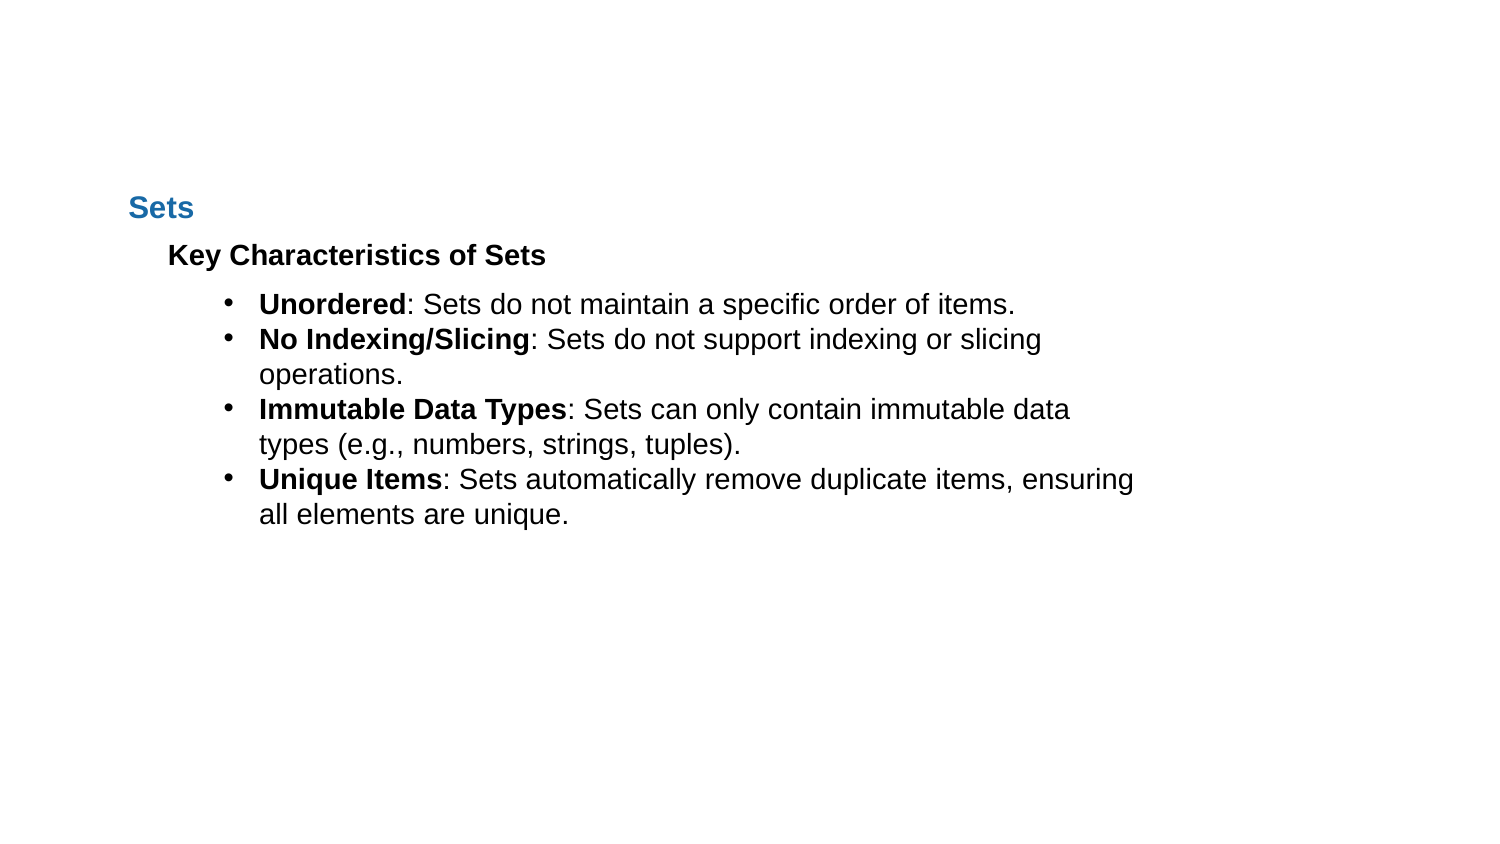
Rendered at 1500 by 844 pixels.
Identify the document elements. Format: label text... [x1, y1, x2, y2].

text_box Key Characteristics of Sets [156, 230, 839, 277]
text_box Unordered: Sets do not maintain a specific order of items. No Indexing/Slicing: Sets do not support indexing or slicing operations. Immutable Data Types: Sets can only contain immutable data types (e.g., numbers, strings, tuples). Unique Items: Sets automatically remove duplicate items, ensuring all elements are unique. [212, 279, 1156, 536]
text_box Sets [117, 181, 243, 230]
